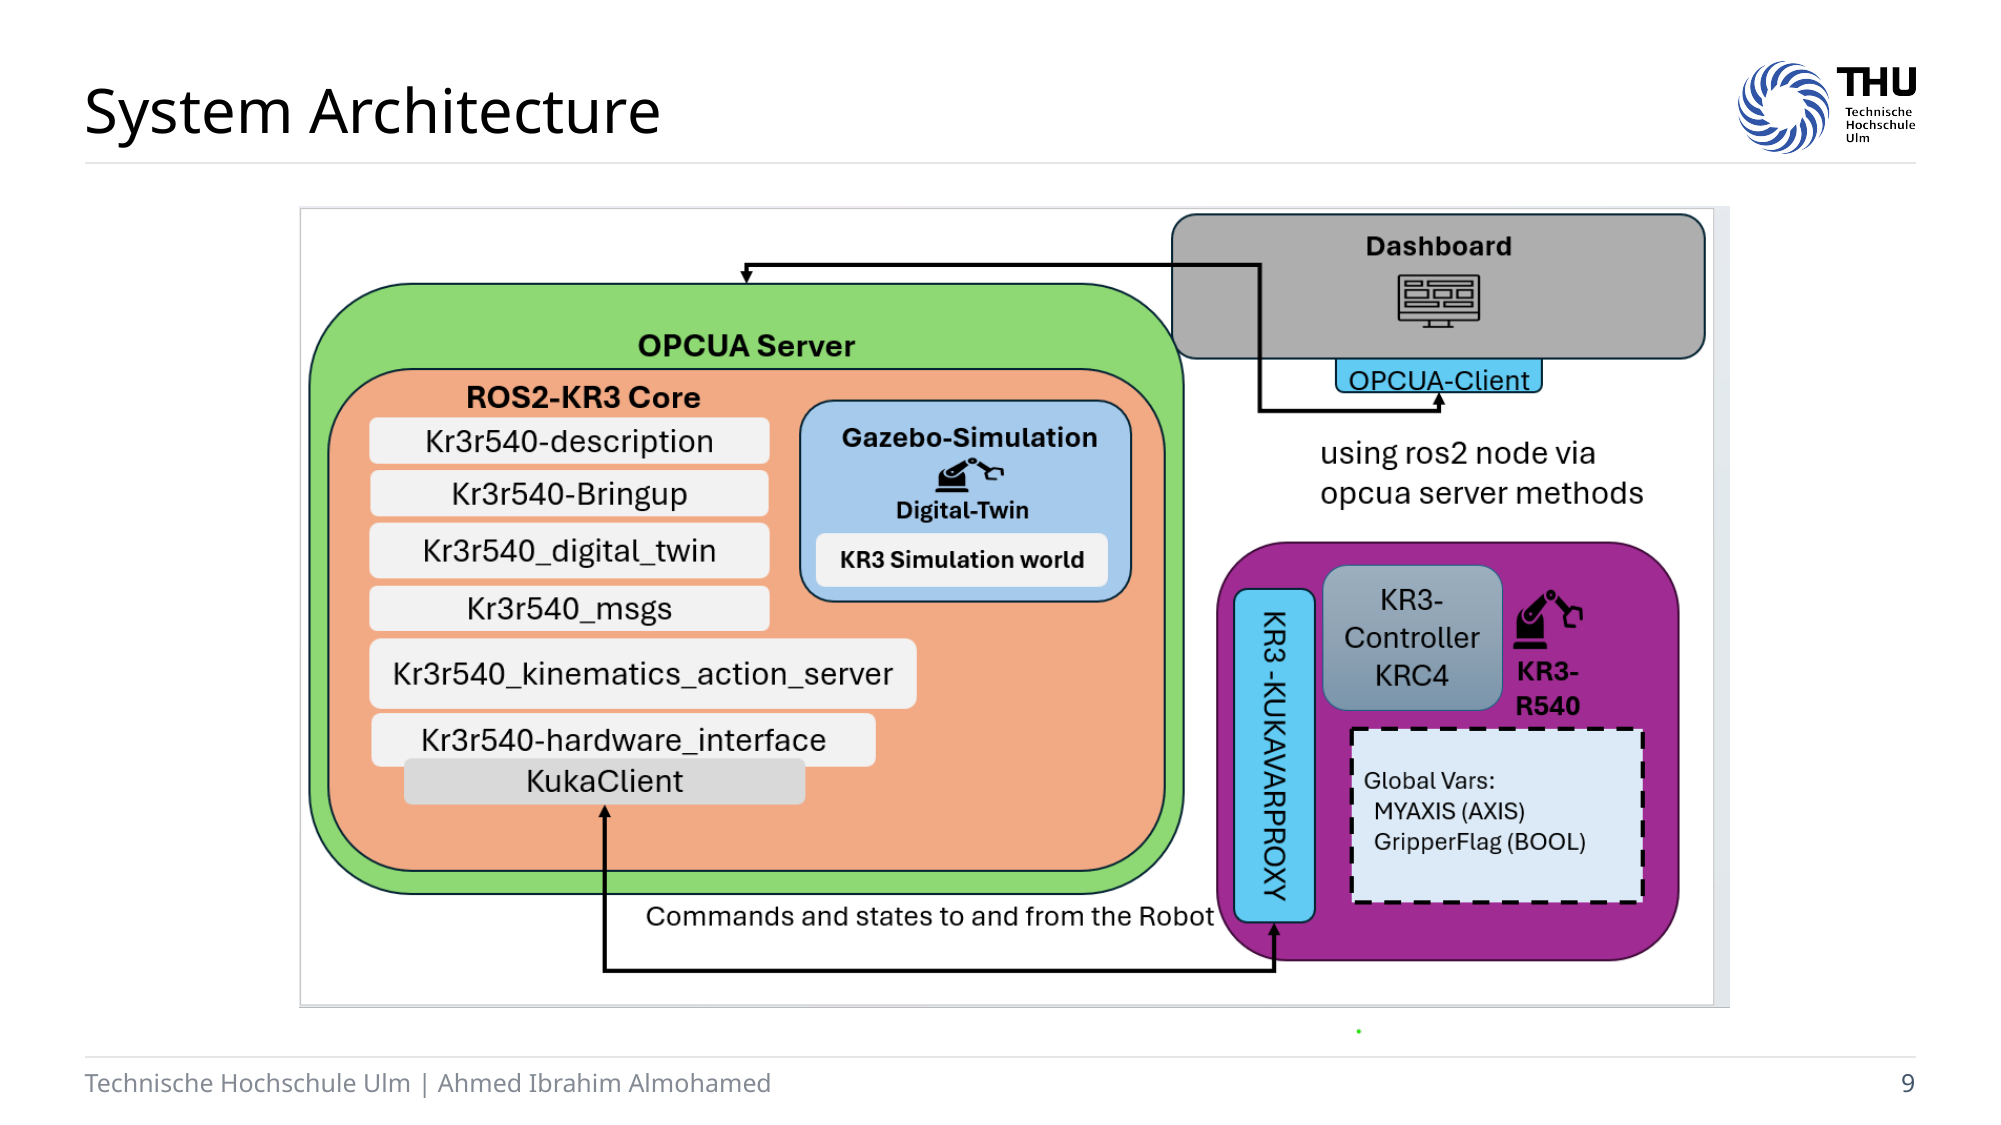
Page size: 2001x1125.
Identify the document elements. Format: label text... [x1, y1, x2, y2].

title System Architecture [84, 72, 1751, 154]
picture [1738, 61, 1916, 154]
footer Technische Hochschule Ulm | Ahmed Ibrahim Almohamed [84, 1071, 1666, 1098]
picture [298, 206, 1731, 1035]
